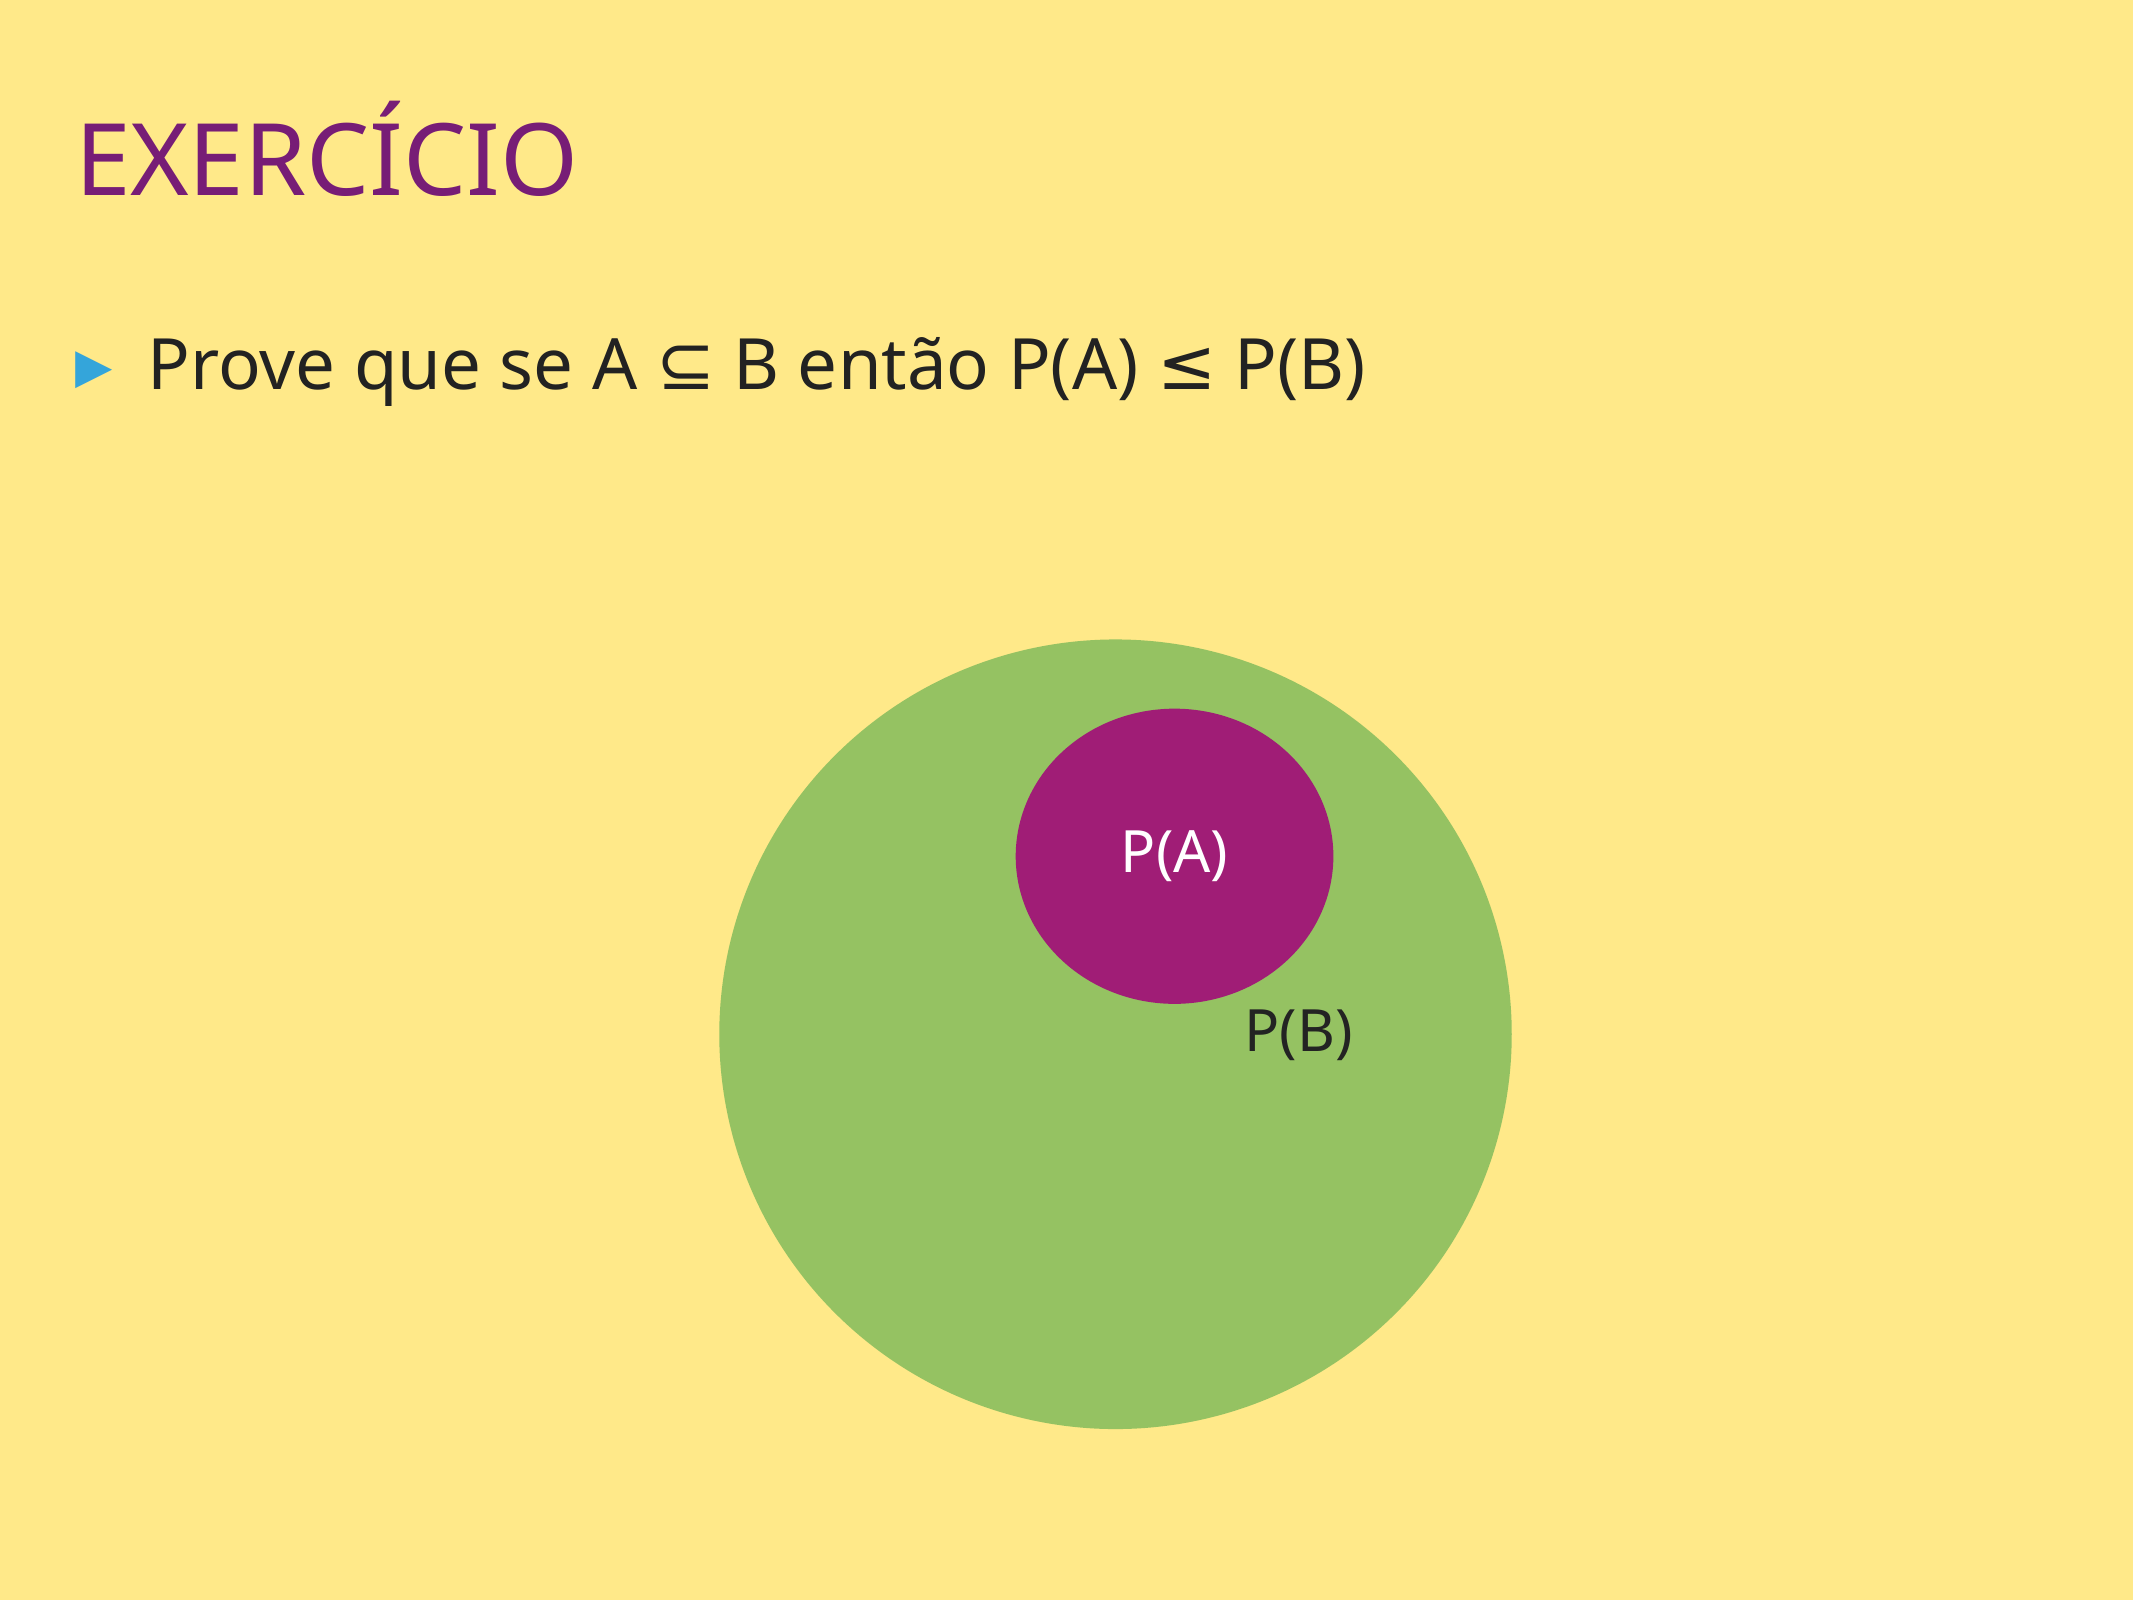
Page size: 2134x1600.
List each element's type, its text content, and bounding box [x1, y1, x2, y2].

text_box P(B) [719, 639, 1512, 1430]
text_box exercício [66, 110, 1100, 230]
text_box Prove que se A ⊆ B então P(A) ≤ P(B) [66, 309, 2067, 1452]
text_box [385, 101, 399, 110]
text_box P(A) [1015, 708, 1334, 1004]
